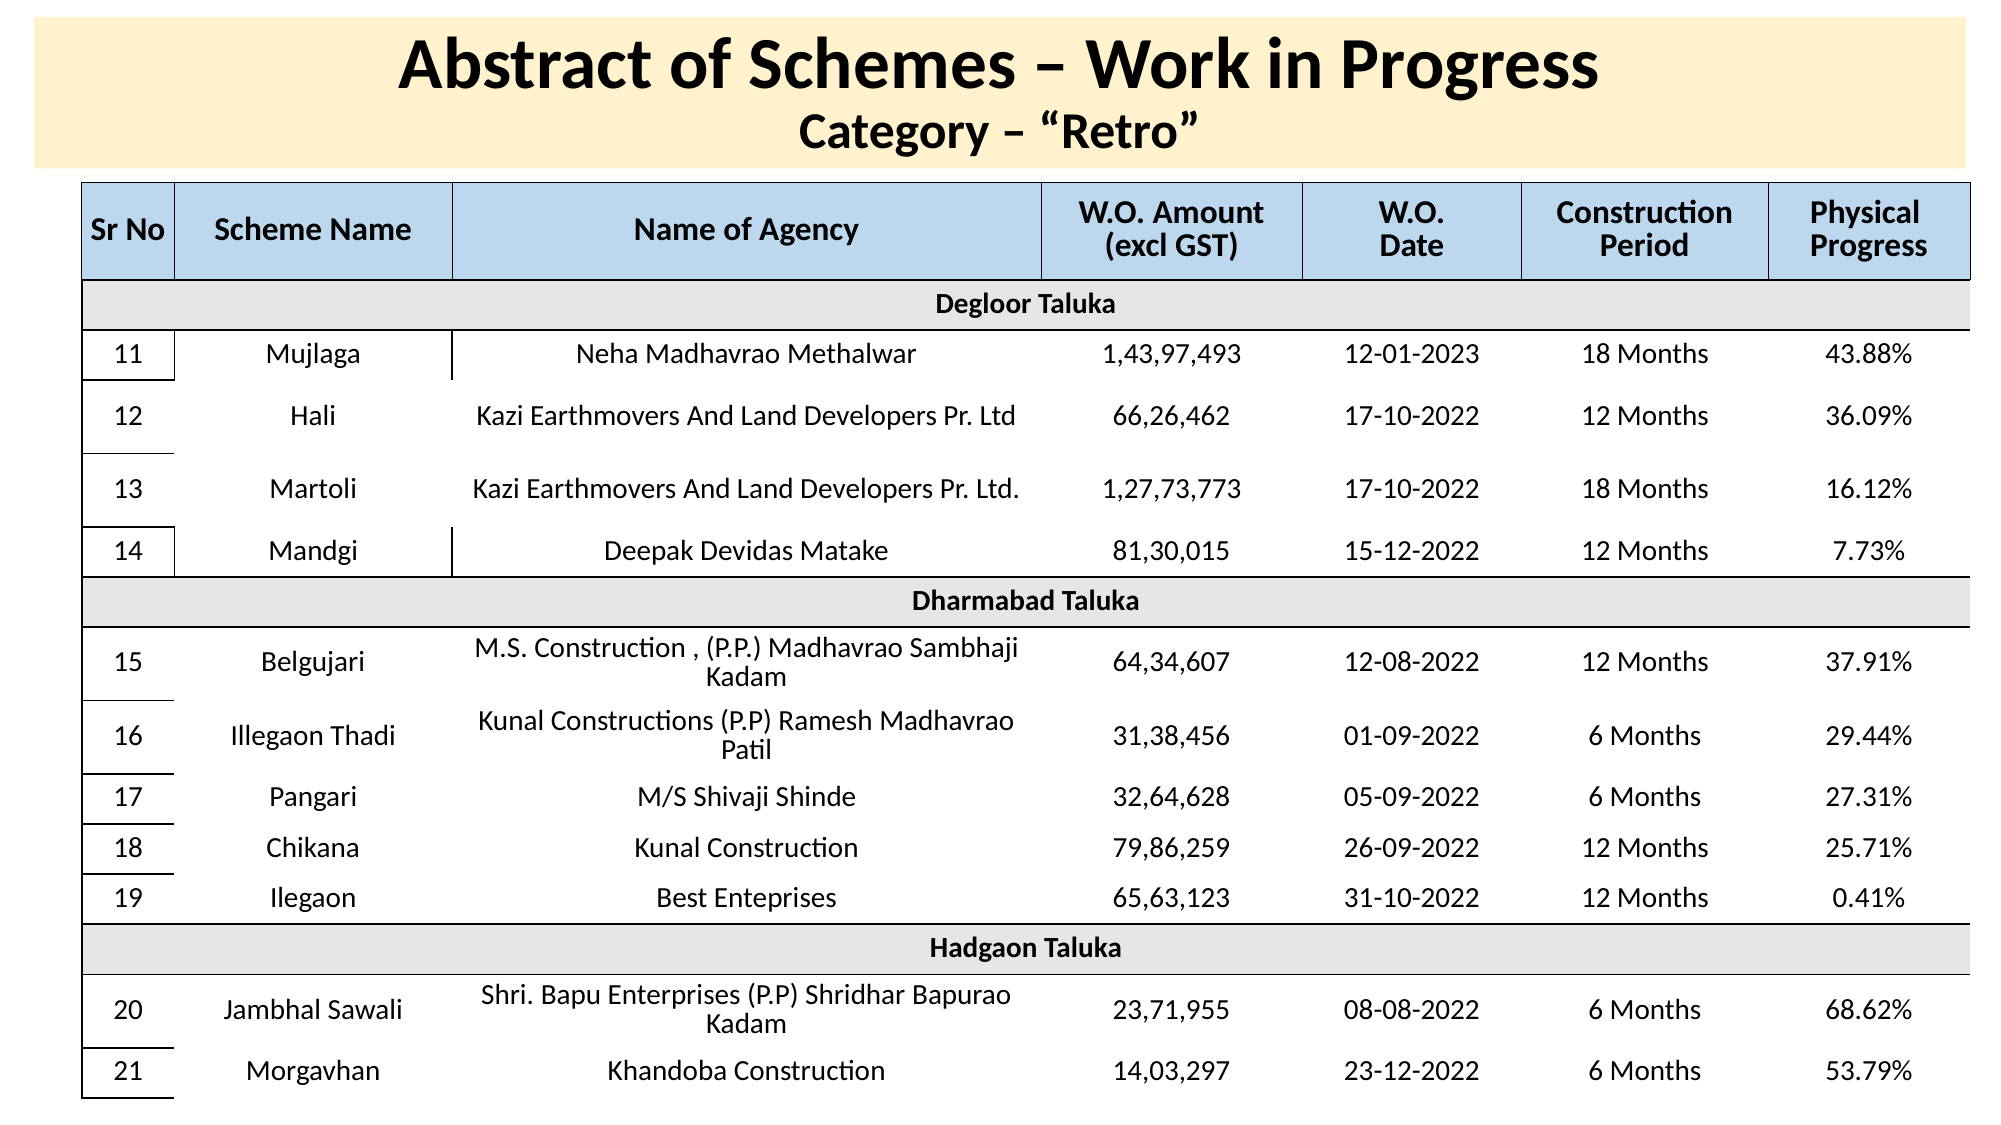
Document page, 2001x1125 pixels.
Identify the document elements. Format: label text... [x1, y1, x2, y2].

table_cell Hali [174, 380, 452, 454]
table_cell 25.71% [1768, 824, 1970, 874]
table_cell 36.09% [1768, 380, 1970, 454]
table_cell Dharmabad Taluka [83, 578, 1970, 626]
table_cell 20 [83, 975, 174, 1047]
table_header Name of Agency [453, 183, 1041, 279]
table_cell 81,30,015 [1041, 527, 1302, 576]
table_cell 18 Months [1522, 454, 1768, 527]
table_cell 23-12-2022 [1302, 1048, 1522, 1098]
table_cell 12 Months [1522, 380, 1768, 454]
table_cell 17-10-2022 [1302, 454, 1522, 527]
table_cell 14 [83, 528, 174, 576]
table_cell Mujlaga [175, 331, 451, 380]
table_cell 66,26,462 [1041, 380, 1302, 454]
table_cell Mandgi [175, 527, 451, 576]
table_cell Hadgaon Taluka [83, 925, 1970, 974]
table_cell Deepak Devidas Matake [453, 527, 1041, 576]
table_cell 13 [83, 454, 174, 526]
table_cell Martoli [174, 454, 452, 527]
table_header W.O. Amount (excl GST) [1042, 183, 1302, 279]
table_cell 18 [83, 825, 174, 873]
table_cell 19 [83, 875, 174, 923]
table_cell Kazi Earthmovers And Land Developers Pr. Ltd [452, 380, 1041, 454]
table_header Sr No [82, 183, 174, 279]
table_cell Jambhal Sawali [174, 975, 452, 1048]
table_cell 15-12-2022 [1302, 527, 1522, 576]
table_cell 43.88% [1768, 331, 1970, 380]
table_cell Illegaon Thadi [174, 700, 452, 774]
table_cell Belgujari [174, 628, 452, 700]
table_cell 12 Months [1522, 628, 1768, 700]
table_cell 12 Months [1522, 824, 1768, 874]
table_cell 31-10-2022 [1302, 874, 1522, 923]
table_cell 1,27,73,773 [1041, 454, 1302, 527]
table_cell 6 Months [1522, 700, 1768, 774]
table_cell Khandoba Construction [452, 1048, 1041, 1098]
table_cell 65,63,123 [1041, 874, 1302, 923]
table_header Degloor Taluka [83, 281, 1970, 329]
table_cell 68.62% [1768, 975, 1970, 1048]
table_cell 11 [83, 331, 174, 379]
table_header Physical Progress [1769, 183, 1970, 279]
table_cell 12-08-2022 [1302, 628, 1522, 700]
table_cell Neha Madhavrao Methalwar [453, 331, 1041, 380]
table_cell 37.91% [1768, 628, 1970, 700]
table_cell M.S. Construction , (P.P.) Madhavrao Sambhaji Kadam [452, 628, 1041, 700]
table_cell 16.12% [1768, 454, 1970, 527]
table_cell Kunal Construction [452, 824, 1041, 874]
table_cell 14,03,297 [1041, 1048, 1302, 1098]
table_cell Chikana [174, 824, 452, 874]
table_cell 21 [83, 1049, 174, 1097]
table_cell 64,34,607 [1041, 628, 1302, 700]
title Abstract of Schemes – Work in Progress Category – “Retro” [34, 16, 1966, 169]
table_cell 15 [83, 628, 174, 700]
table_cell 6 Months [1522, 774, 1768, 824]
table_cell 1,43,97,493 [1041, 331, 1302, 380]
table_cell Pangari [174, 774, 452, 824]
table_cell Ilegaon [174, 874, 452, 923]
table_cell 26-09-2022 [1302, 824, 1522, 874]
table_header Scheme Name [175, 183, 452, 279]
table_cell 01-09-2022 [1302, 700, 1522, 774]
table_cell Shri. Bapu Enterprises (P.P) Shridhar Bapurao Kadam [452, 975, 1041, 1048]
table_cell 0.41% [1768, 874, 1970, 923]
table_cell 12 [83, 381, 174, 453]
table_cell 05-09-2022 [1302, 774, 1522, 824]
table_cell 17 [83, 775, 174, 823]
table_cell 12 Months [1522, 874, 1768, 923]
table_cell 32,64,628 [1041, 774, 1302, 824]
table_cell M/S Shivaji Shinde [452, 774, 1041, 824]
table_cell 53.79% [1768, 1048, 1970, 1098]
table_cell 7.73% [1768, 527, 1970, 576]
table_cell 6 Months [1522, 975, 1768, 1048]
table_cell 29.44% [1768, 700, 1970, 774]
table_header W.O. Date [1303, 183, 1521, 279]
table_cell Morgavhan [174, 1048, 452, 1098]
table_cell Kunal Constructions (P.P) Ramesh Madhavrao Patil [452, 700, 1041, 774]
table_cell 12 Months [1522, 527, 1768, 576]
table_cell 08-08-2022 [1302, 975, 1522, 1048]
table_cell 18 Months [1522, 331, 1768, 380]
table_header Construction Period [1522, 183, 1768, 279]
table_cell 6 Months [1522, 1048, 1768, 1098]
table_cell 23,71,955 [1041, 975, 1302, 1048]
table_cell 16 [83, 701, 174, 773]
table_cell 17-10-2022 [1302, 380, 1522, 454]
table_cell 12-01-2023 [1302, 331, 1522, 380]
table_cell Best Enteprises [452, 874, 1041, 923]
table_cell 31,38,456 [1041, 700, 1302, 774]
table_cell Kazi Earthmovers And Land Developers Pr. Ltd. [452, 454, 1041, 527]
table_cell 79,86,259 [1041, 824, 1302, 874]
table_cell 27.31% [1768, 774, 1970, 824]
